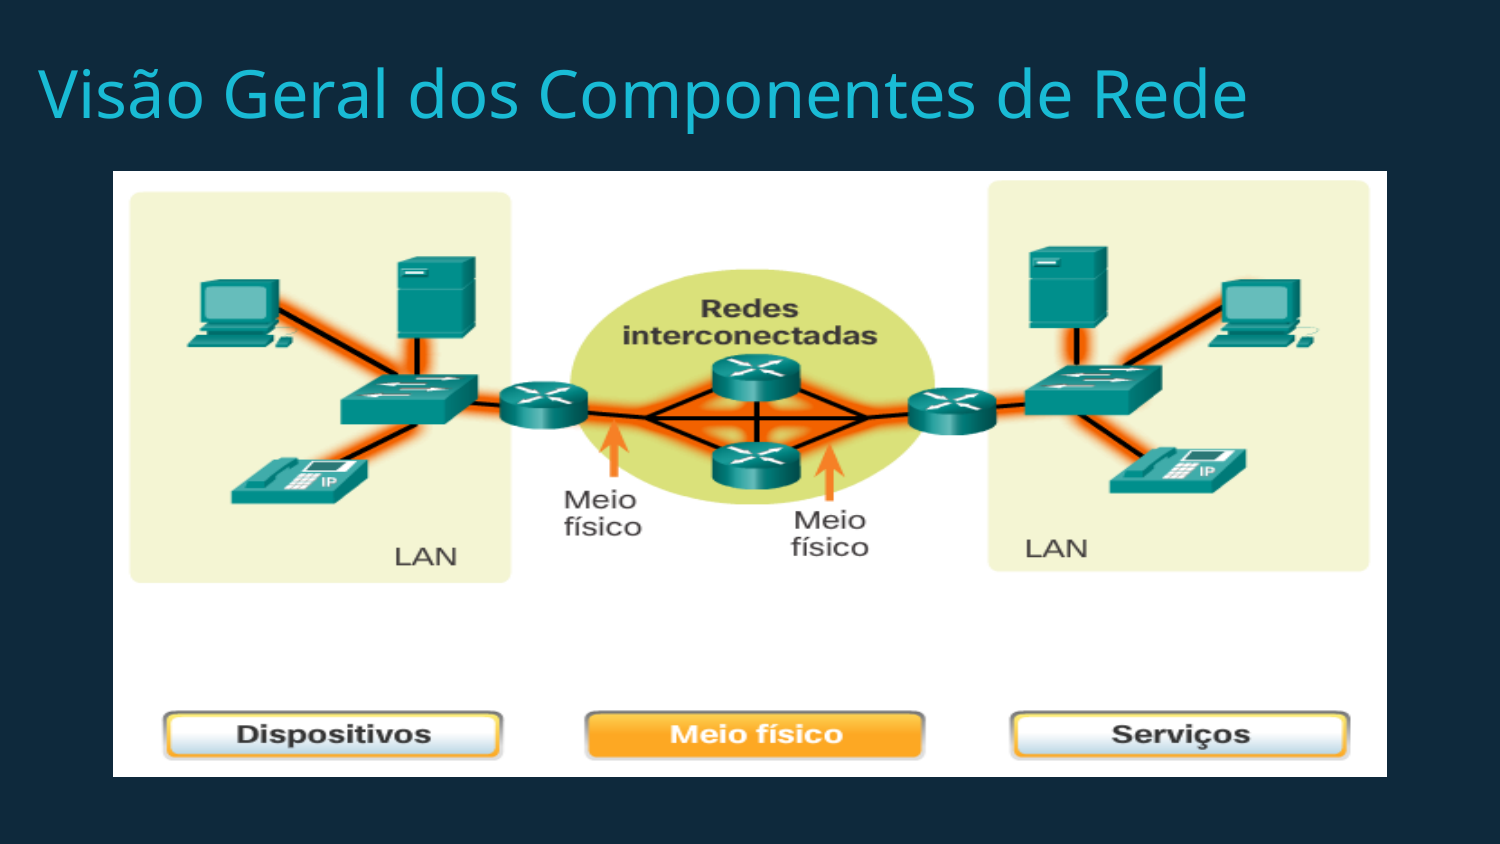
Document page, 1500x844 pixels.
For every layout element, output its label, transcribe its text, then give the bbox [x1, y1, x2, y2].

picture [112, 171, 1387, 778]
title Visão Geral dos Componentes de Rede [23, 40, 1477, 147]
